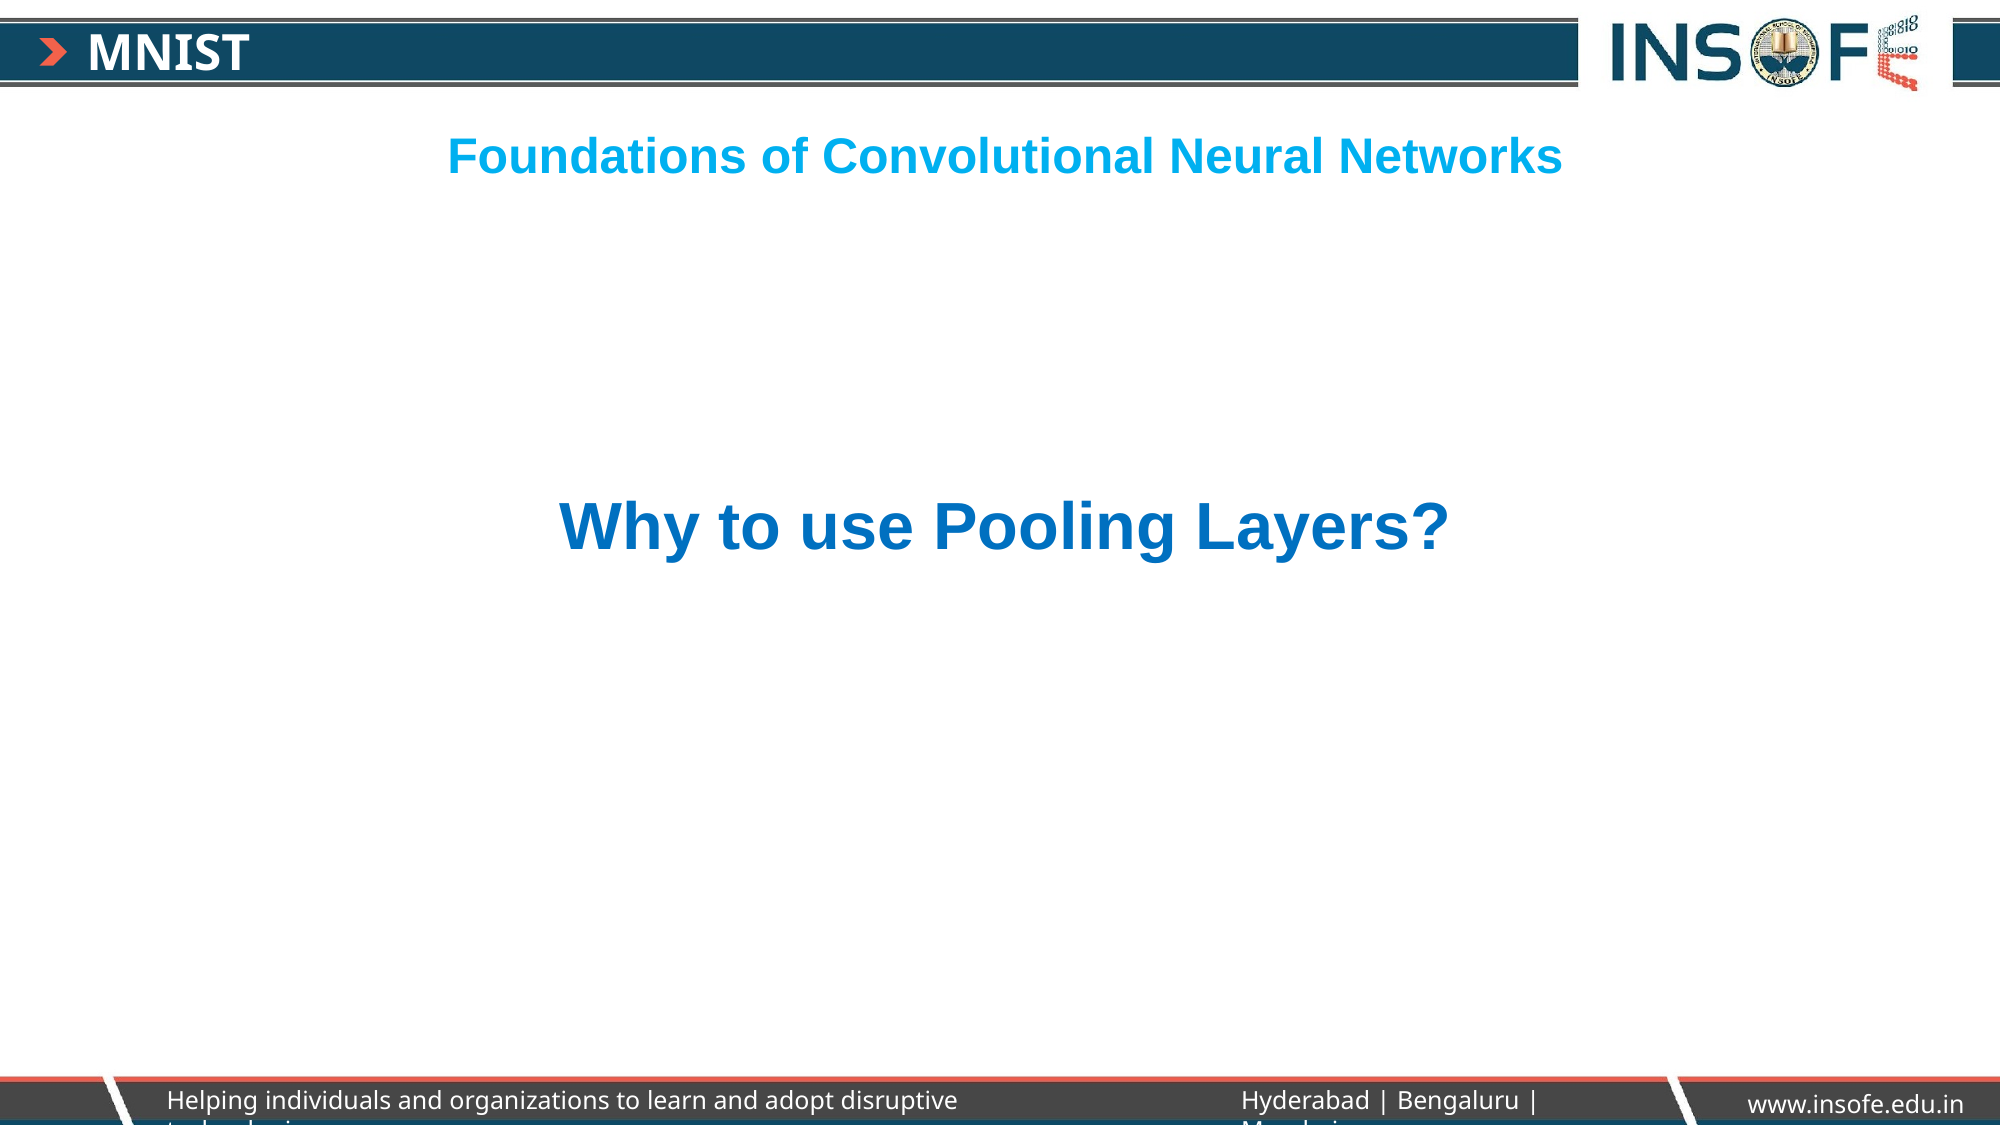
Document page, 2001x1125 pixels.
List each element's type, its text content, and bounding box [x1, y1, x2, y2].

text_box Foundations of Convolutional Neural Networks Why to use Pooling Layers? [71, 116, 1941, 571]
picture [0, 0, 2000, 1125]
title MNIST [71, 26, 1473, 84]
